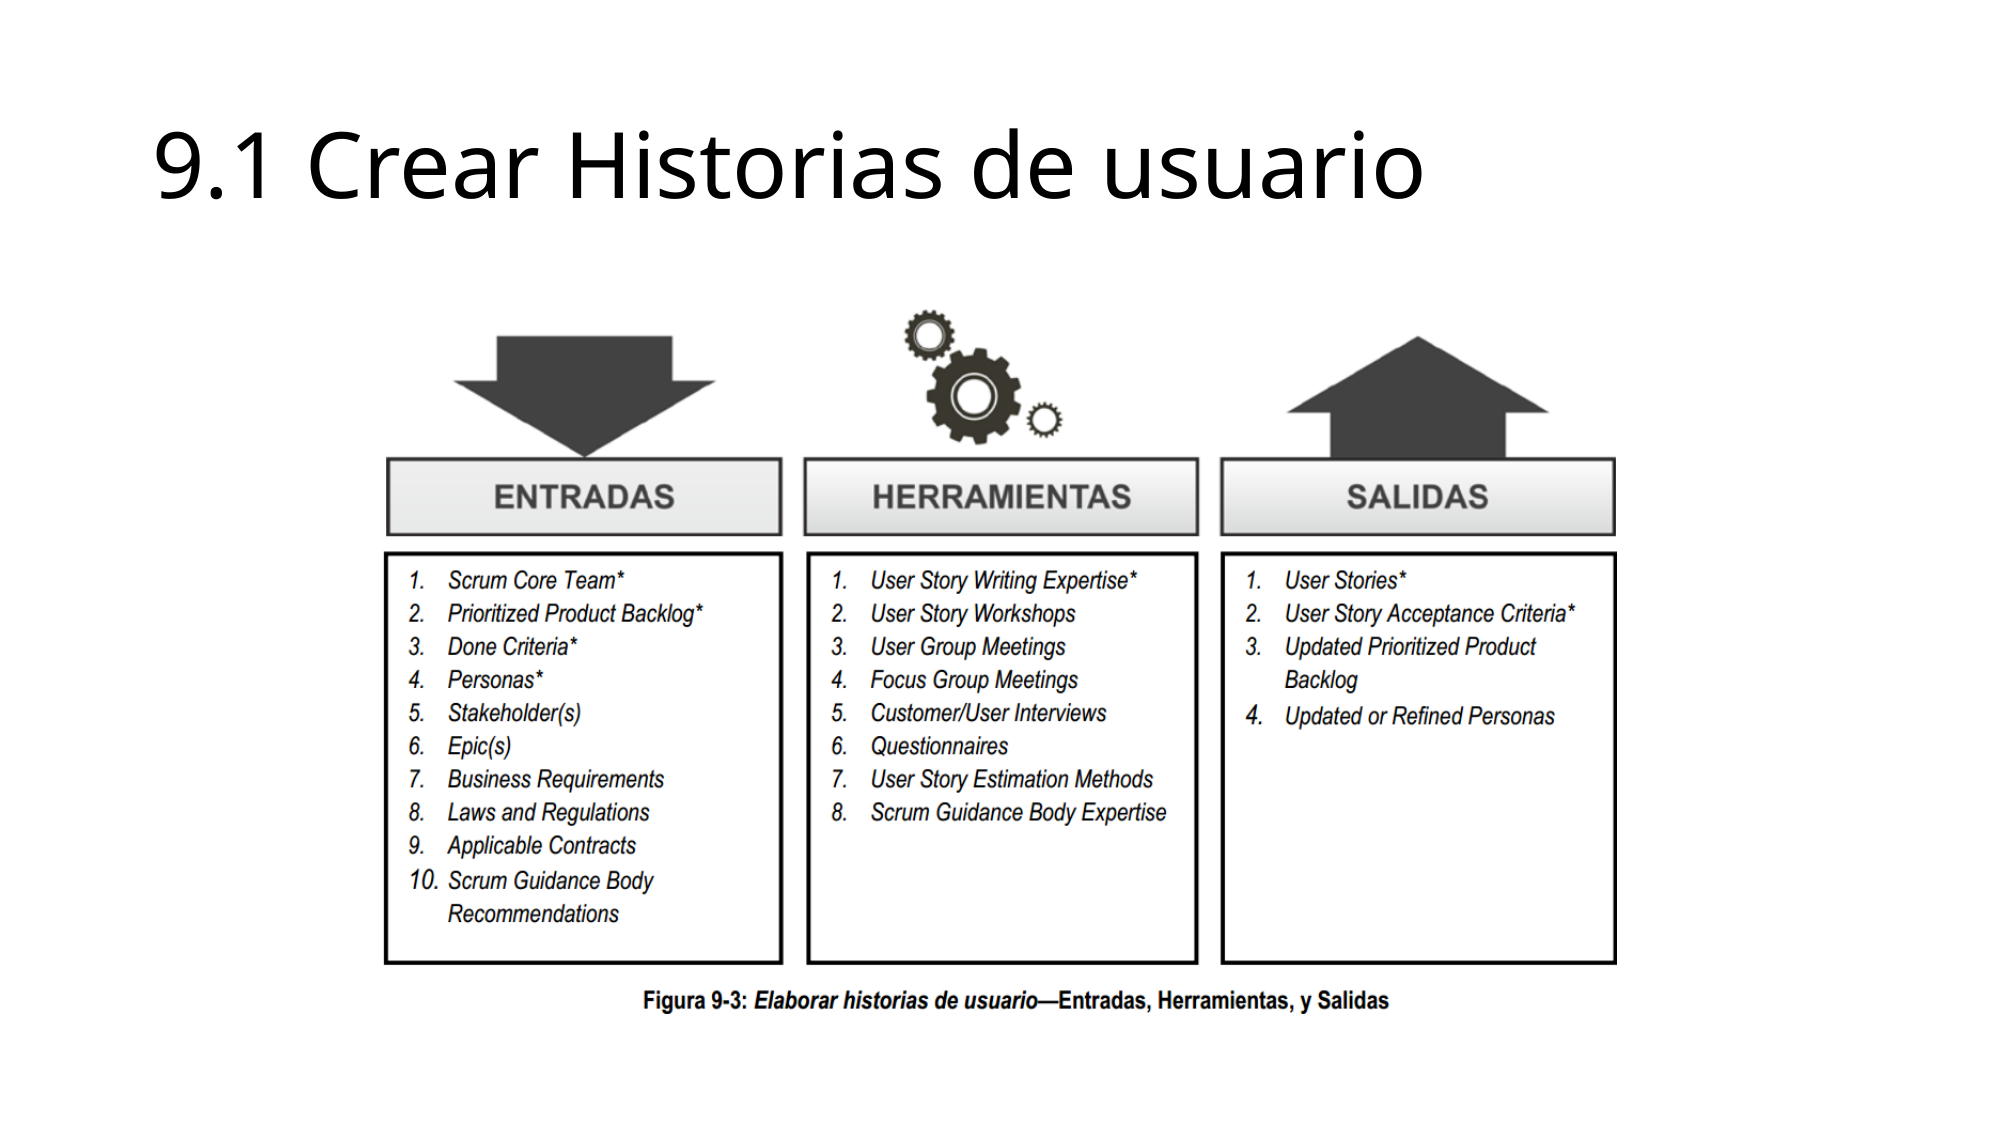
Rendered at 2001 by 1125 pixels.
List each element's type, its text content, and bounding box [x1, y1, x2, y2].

title 9.1 Crear Historias de usuario [137, 59, 1863, 278]
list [383, 299, 1617, 1014]
